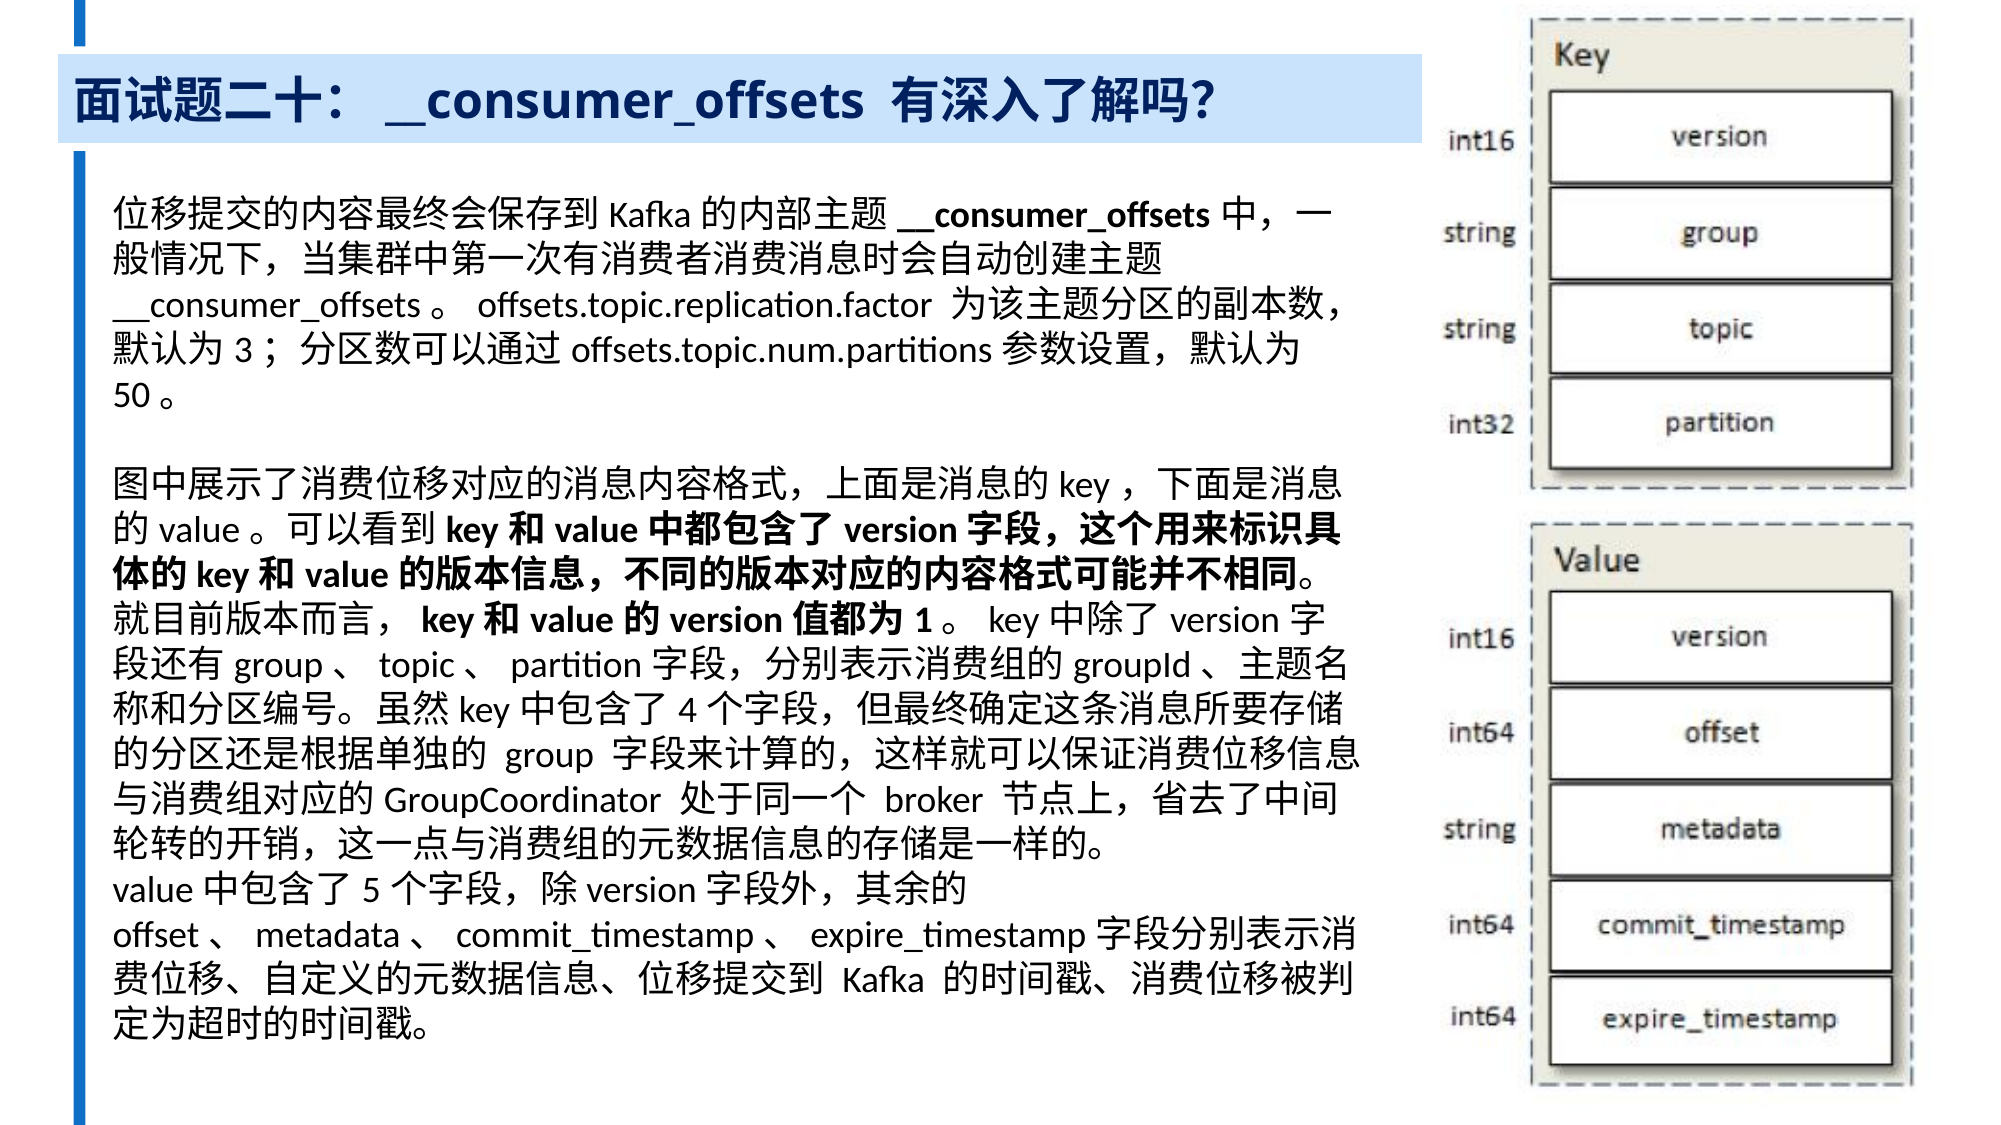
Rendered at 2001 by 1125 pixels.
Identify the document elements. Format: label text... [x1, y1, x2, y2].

text_box 位移提交的内容最终会保存到Kafka的内部主题__consumer_offsets中，一般情况下，当集群中第一次有消费者消费消息时会自动创建主题__consumer_offsets。offsets.topic.replication.factor 为该主题分区的副本数，默认为3；分区数可以通过offsets.topic.num.partitions参数设置，默认为50。 图中展示了消费位移对应的消息内容格式，上面是消息的key，下面是消息的value。可以看到key和value中都包含了version字段，这个用来标识具体的key和value的版本信息，不同的版本对应的内容格式可能并不相同。就目前版本而言，key和value的version值都为1。key中除了version字段还有group、topic、partition字段，分别表示消费组的groupId、主题名称和分区编号。虽然key中包含了4个字段，但最终确定这条消息所要存储的分区还是根据单独的 group 字段来计算的，这样就可以保证消费位移信息与消费组对应的GroupCoordinator 处于同一个 broker 节点上，省去了中间轮转的开销，这一点与消费组的元数据信息的存储是一样的。 value中包含了5个字段，除version字段外，其余的offset、metadata、commit_timestamp、expire_timestamp字段分别表示消费位移、自定义的元数据信息、位移提交到 Kafka 的时间戳、消费位移被判定为超时的时间戳。 [984, 182, 1379, 1052]
picture [984, 0, 1972, 1110]
picture [58, 54, 73, 143]
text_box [73, 0, 984, 1125]
